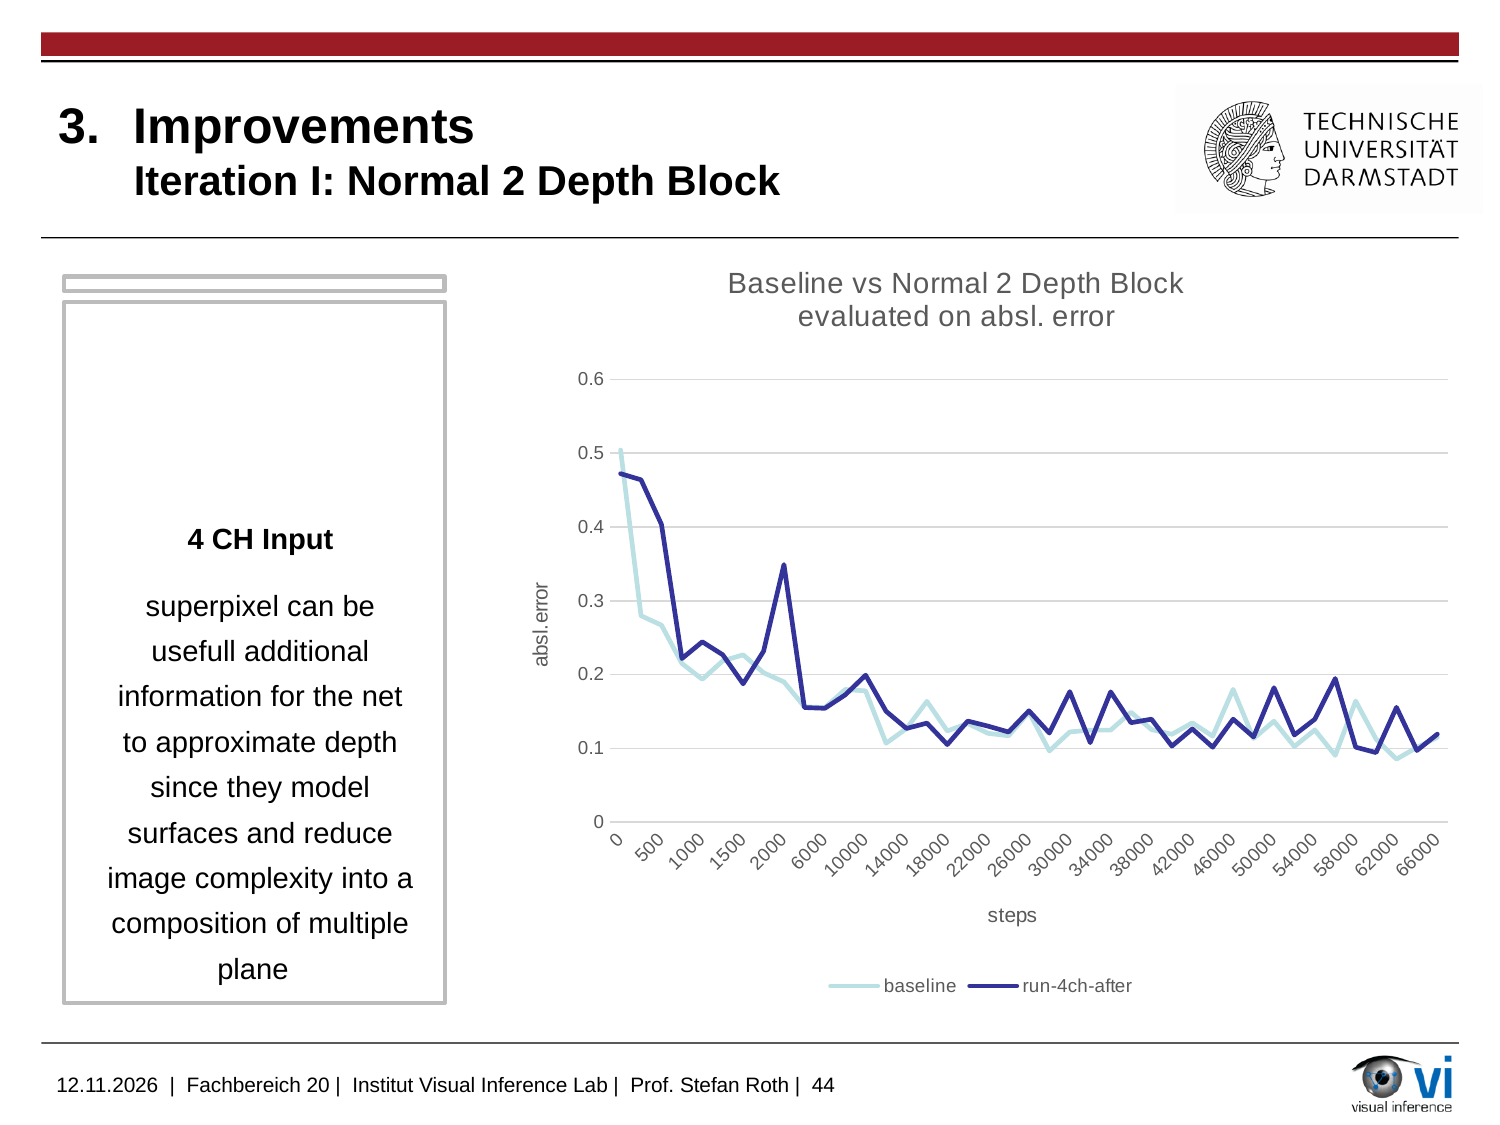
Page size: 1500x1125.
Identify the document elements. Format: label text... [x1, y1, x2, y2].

title Improvements Iteration I: Normal 2 Depth Block [58, 79, 1149, 218]
picture [1351, 1055, 1500, 1112]
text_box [63, 276, 446, 1004]
chart [495, 246, 1468, 1004]
picture [1175, 84, 1483, 214]
